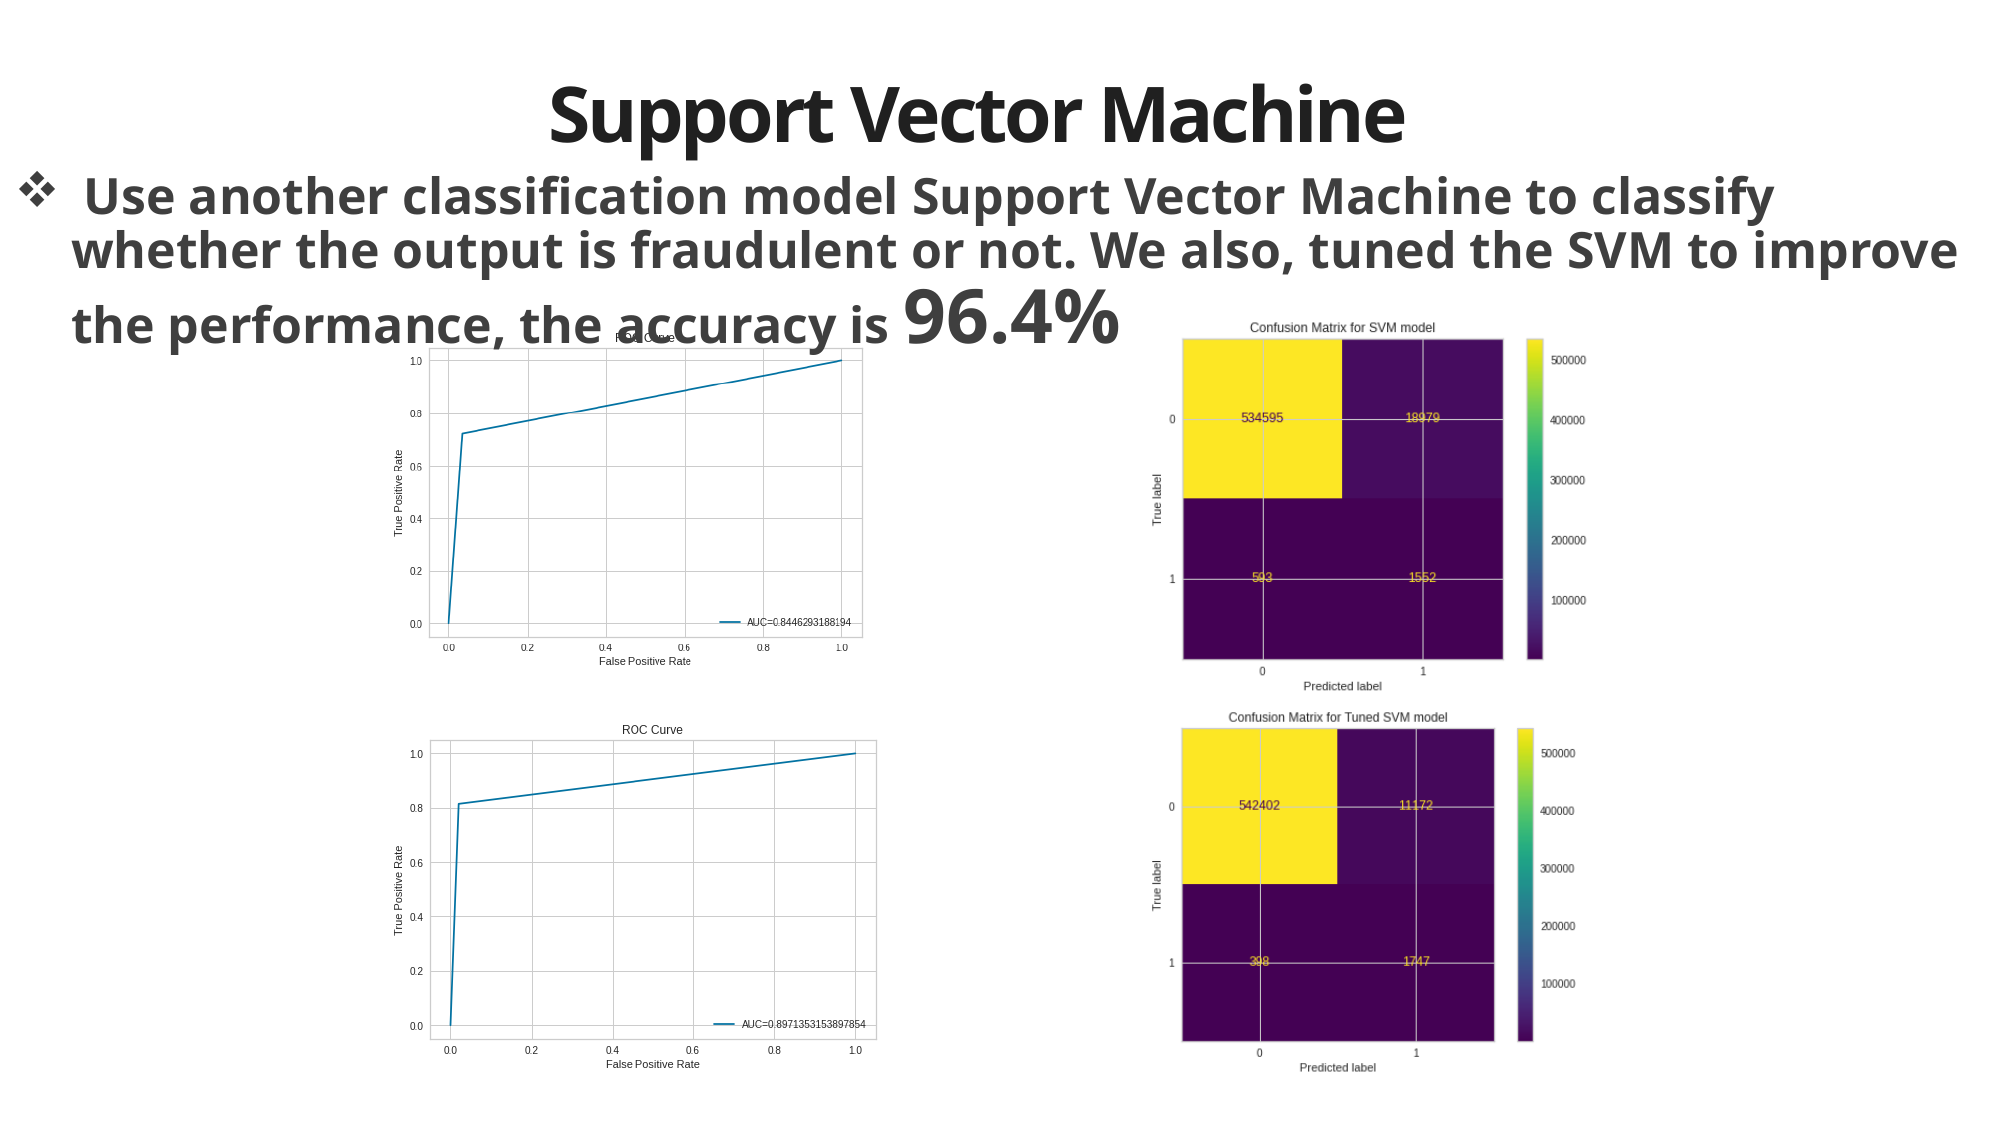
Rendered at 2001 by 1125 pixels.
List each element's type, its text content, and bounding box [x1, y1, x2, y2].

picture [1146, 705, 1583, 1081]
picture [388, 718, 881, 1076]
picture [1146, 315, 1594, 700]
text_box Use another classification model Support Vector Machine to classify whether the output is fraudulent or not. We also, tuned the SVM to improve the performance, the accuracy is 96.4% [0, 163, 2000, 296]
picture [388, 326, 867, 673]
